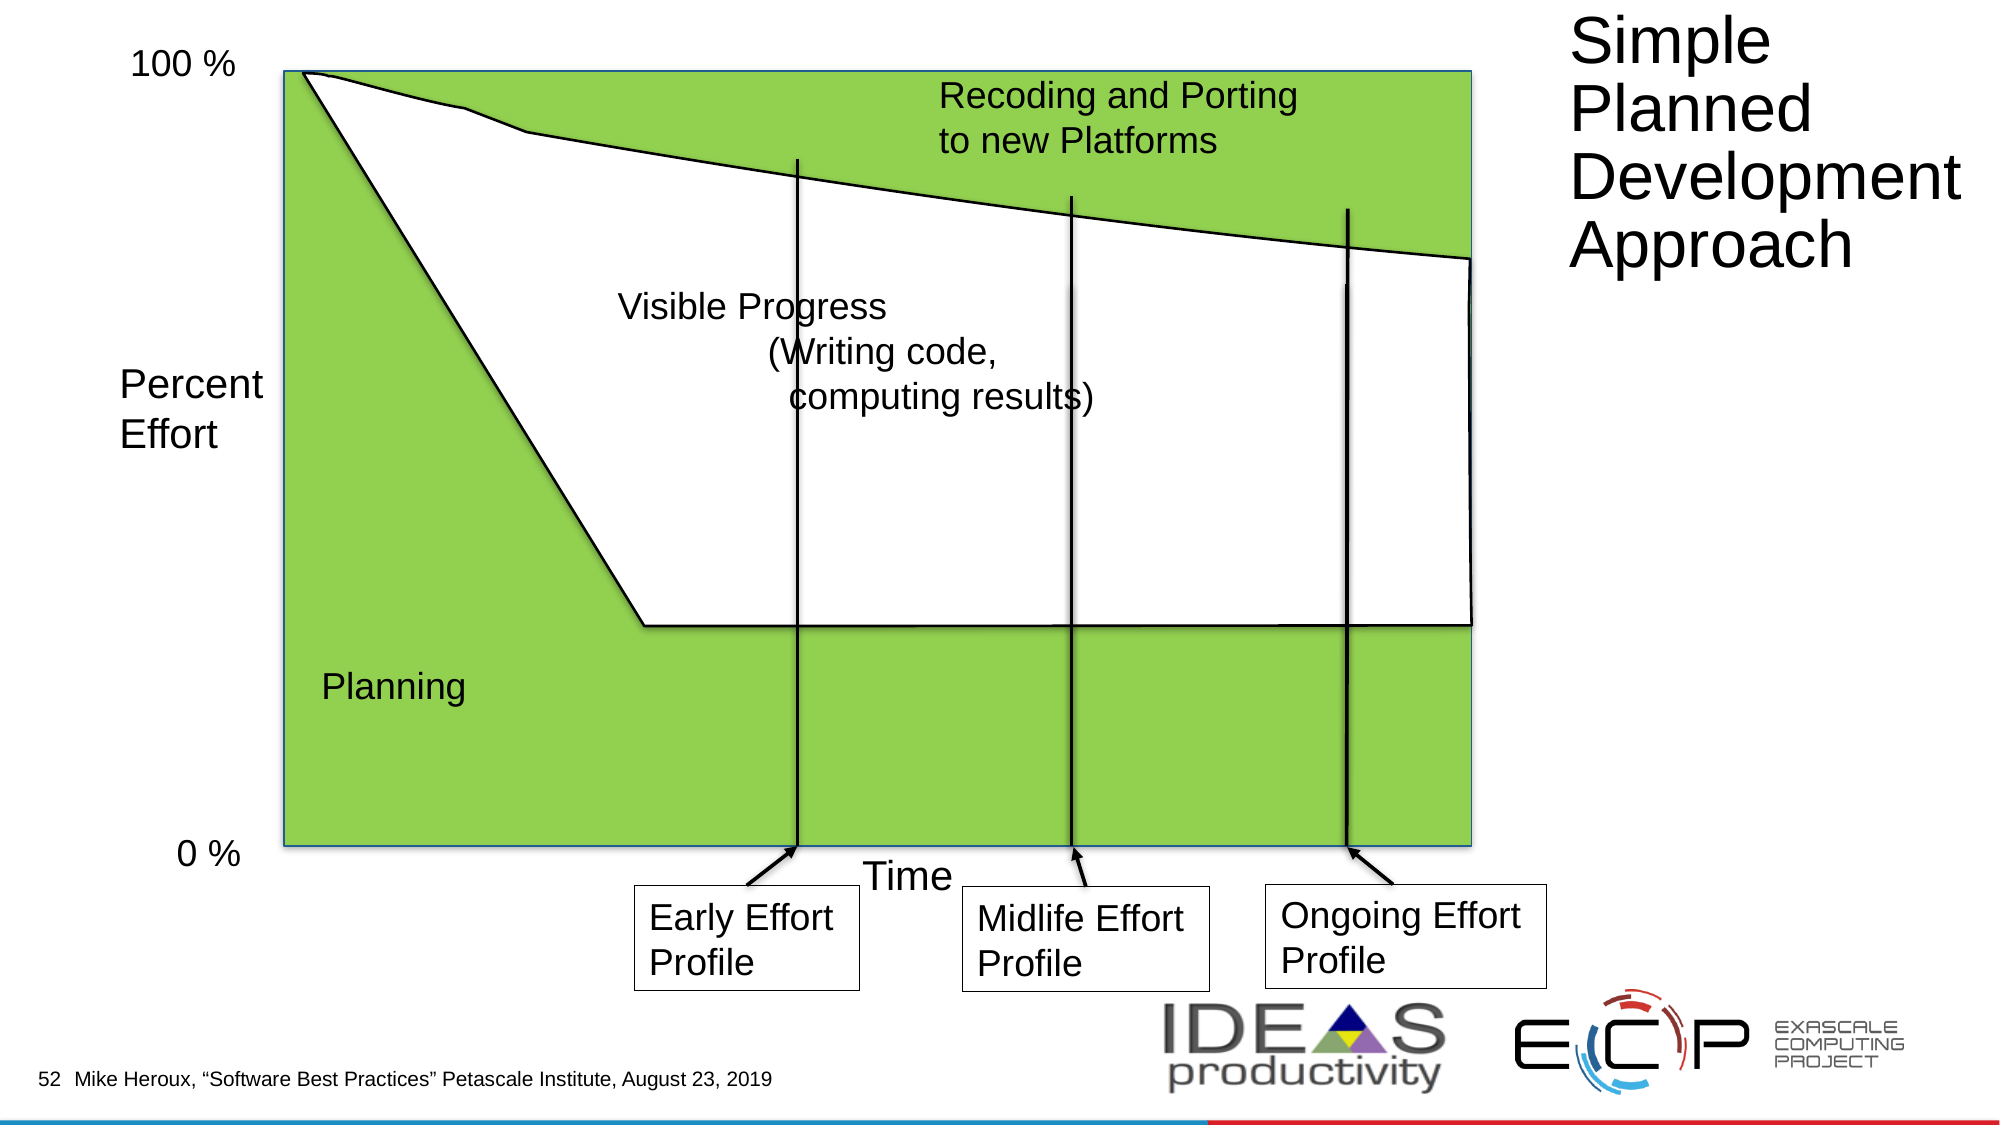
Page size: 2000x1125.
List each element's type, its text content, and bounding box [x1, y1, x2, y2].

title Simple Planned Development Approach [1554, 1, 1987, 86]
picture [1152, 995, 1456, 1101]
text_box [103, 31, 1549, 994]
picture [1515, 989, 1904, 1095]
